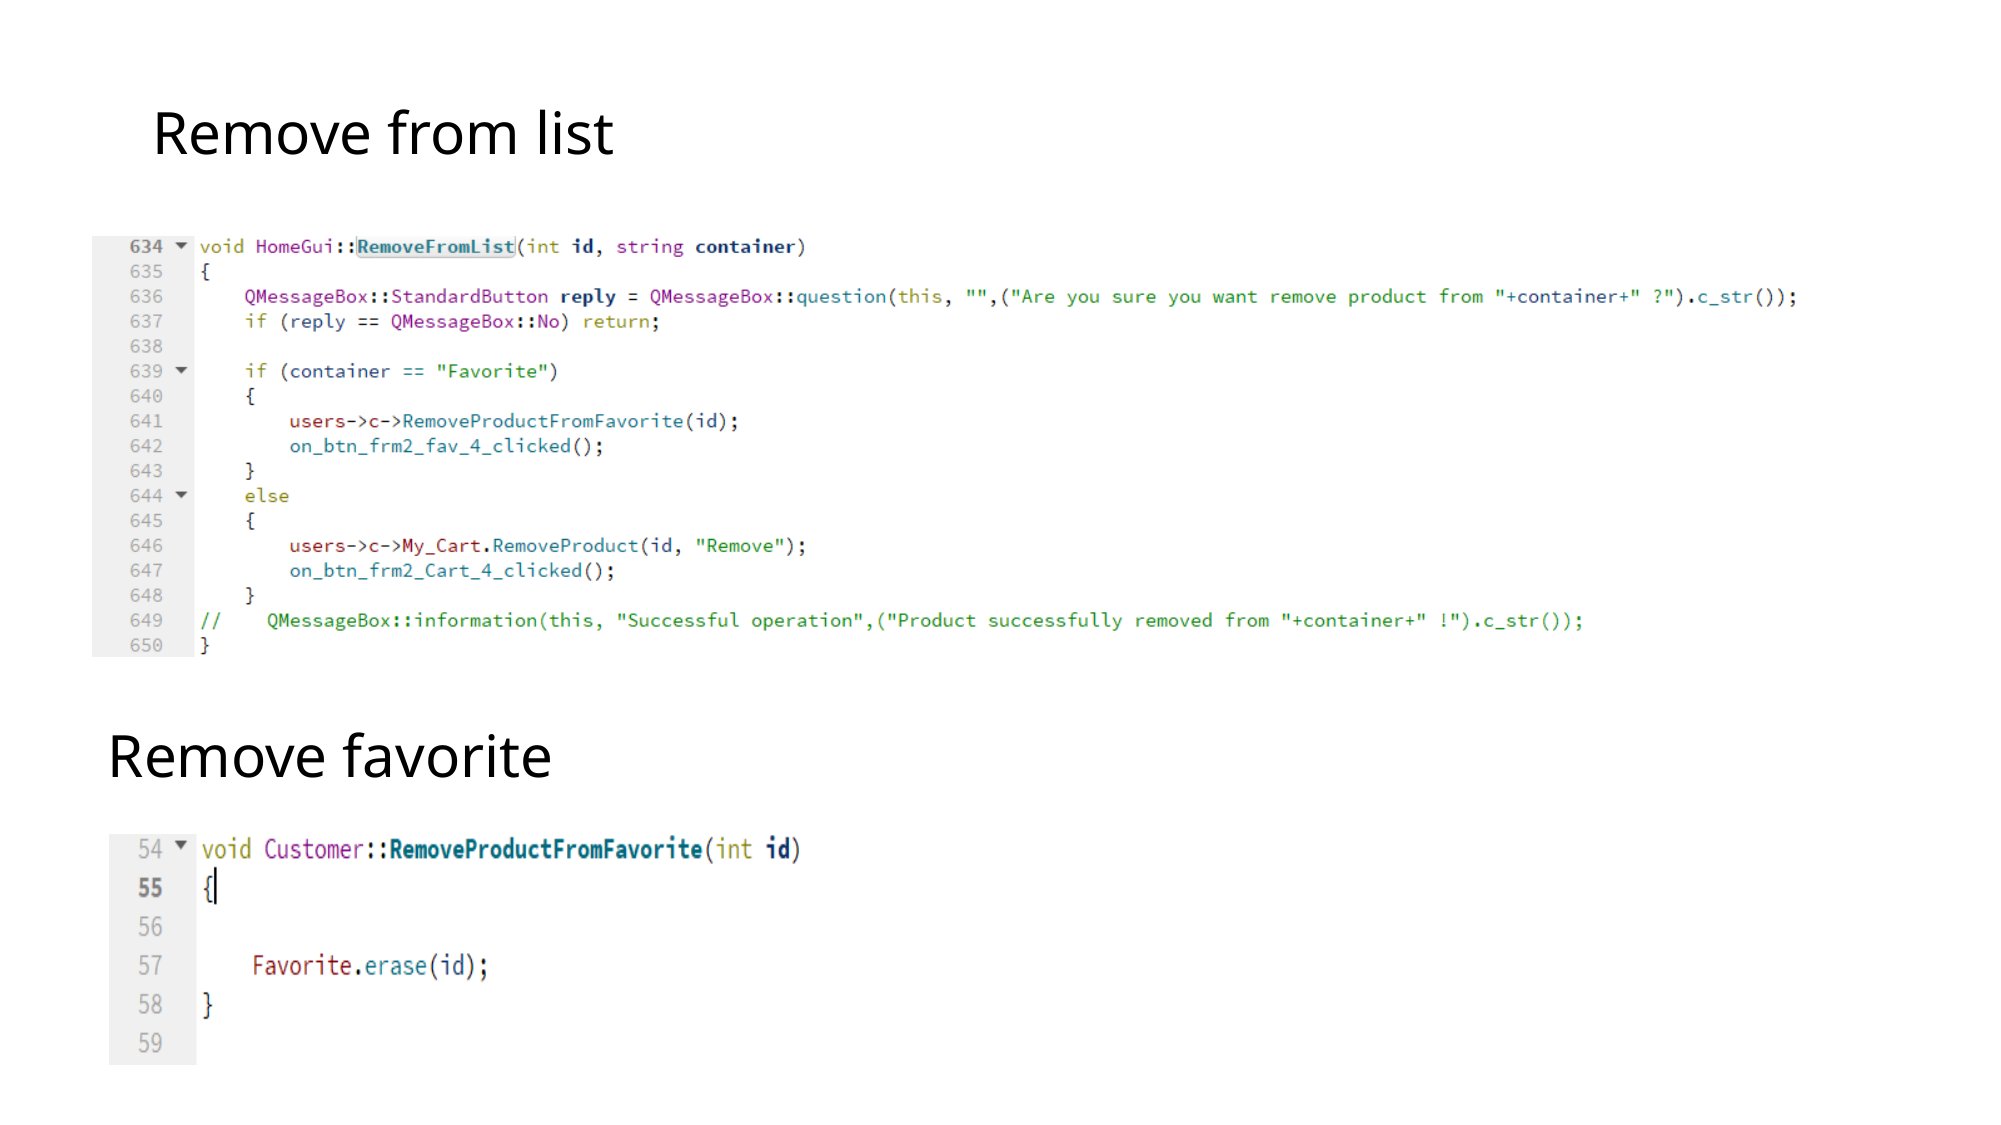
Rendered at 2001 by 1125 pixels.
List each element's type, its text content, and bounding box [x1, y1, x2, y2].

title Remove from list [137, 59, 632, 212]
picture [109, 834, 938, 1065]
text_box Remove favorite [92, 700, 577, 818]
picture [92, 236, 1841, 657]
